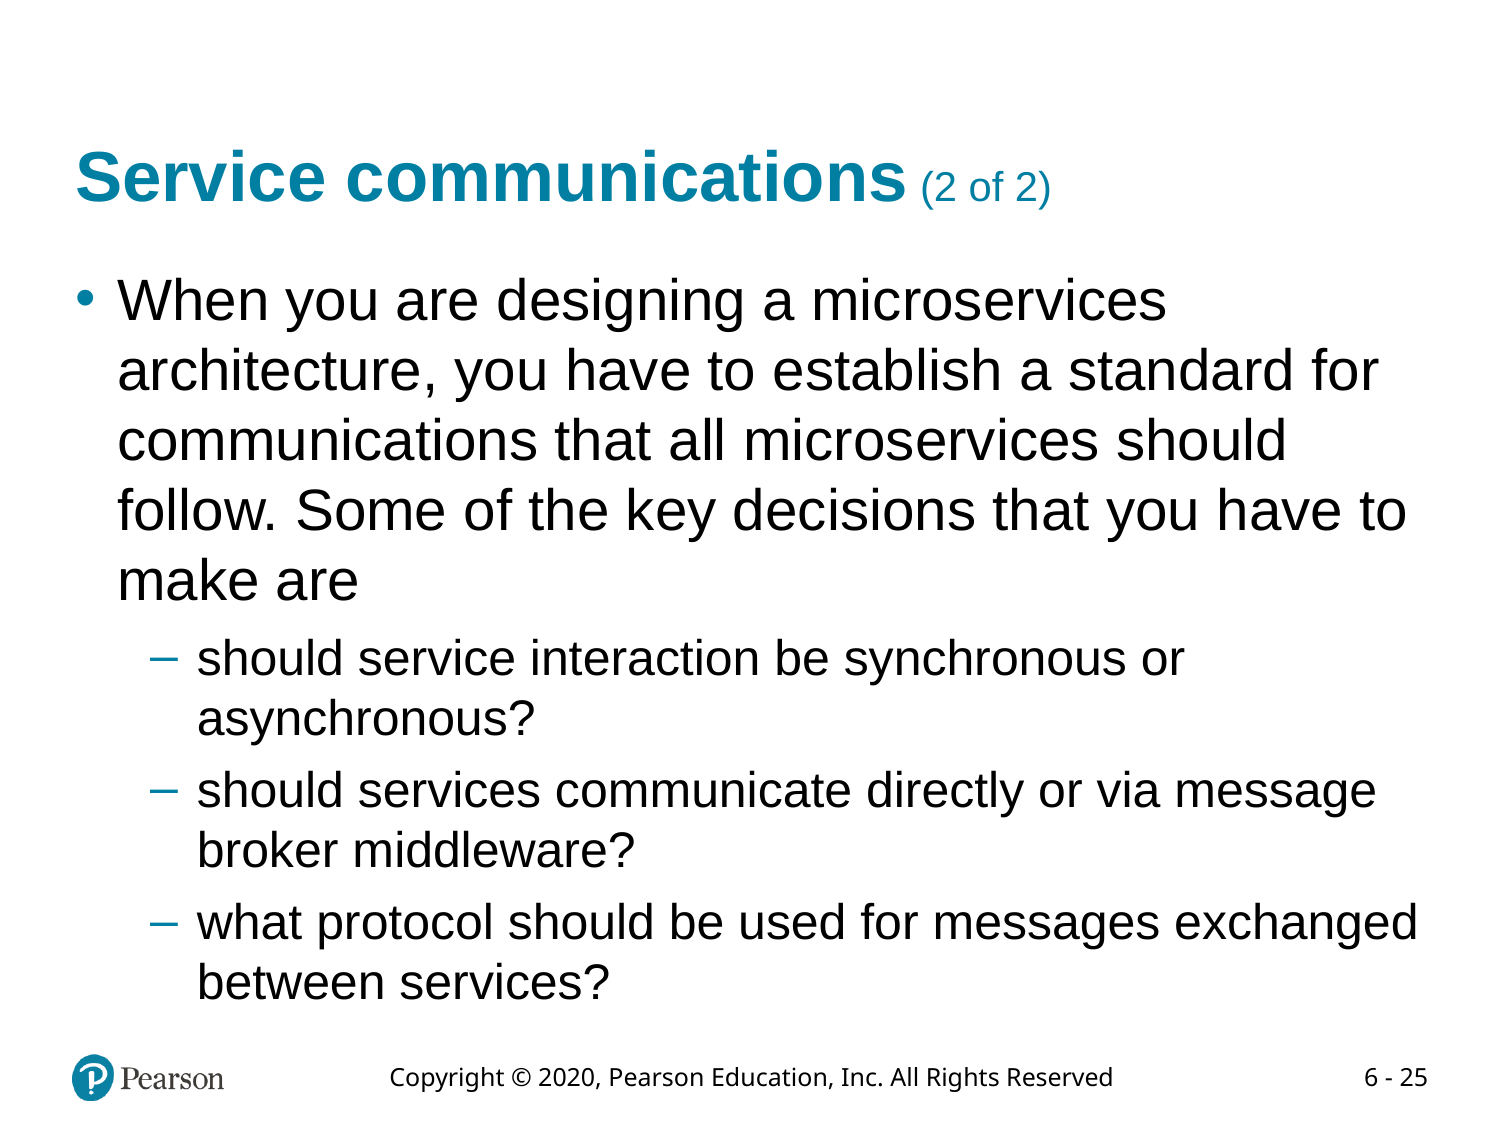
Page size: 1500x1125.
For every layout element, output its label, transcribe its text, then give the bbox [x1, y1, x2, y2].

picture [99, 1054, 224, 1101]
picture [72, 1054, 89, 1072]
picture [81, 1064, 107, 1089]
picture [72, 1087, 83, 1101]
list When you are designing a microservices architecture, you have to establish a standard for communications that all microservices should follow. Some of the key decisions that you have to make are should service interaction be synchronous or asynchronous? should services communicate directly or via message broker middleware? what protocol should be used for messages exchanged between services? [75, 262, 1425, 1005]
title Service communications (2 of 2) [75, 35, 1425, 216]
